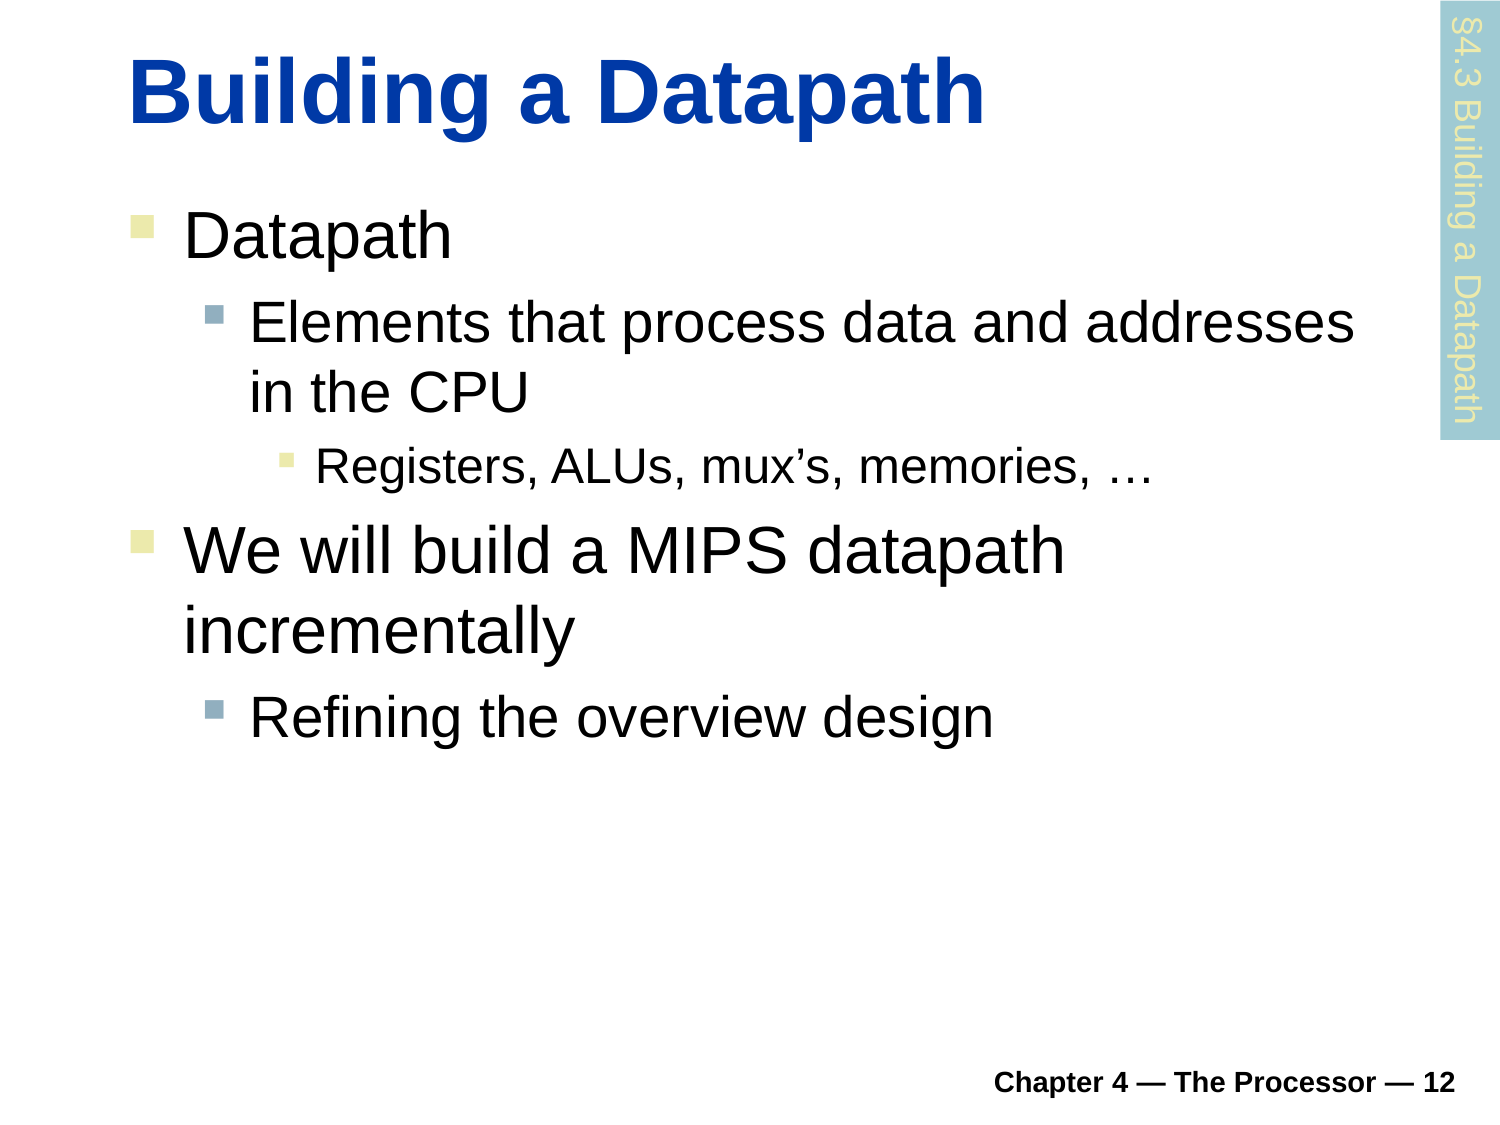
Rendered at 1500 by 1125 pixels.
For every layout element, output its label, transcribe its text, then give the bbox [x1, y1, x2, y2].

footer Chapter 4 — The Processor — 12 [277, 1046, 1471, 1106]
title Building a Datapath [112, 23, 1440, 149]
text_box §4.3 Building a Datapath [1440, 0, 1500, 440]
list Datapath Elements that process data and addresses in the CPU Registers, ALUs, mux’s, memories, … We will build a MIPS datapath incrementally Refining the overview design [112, 184, 1469, 1024]
